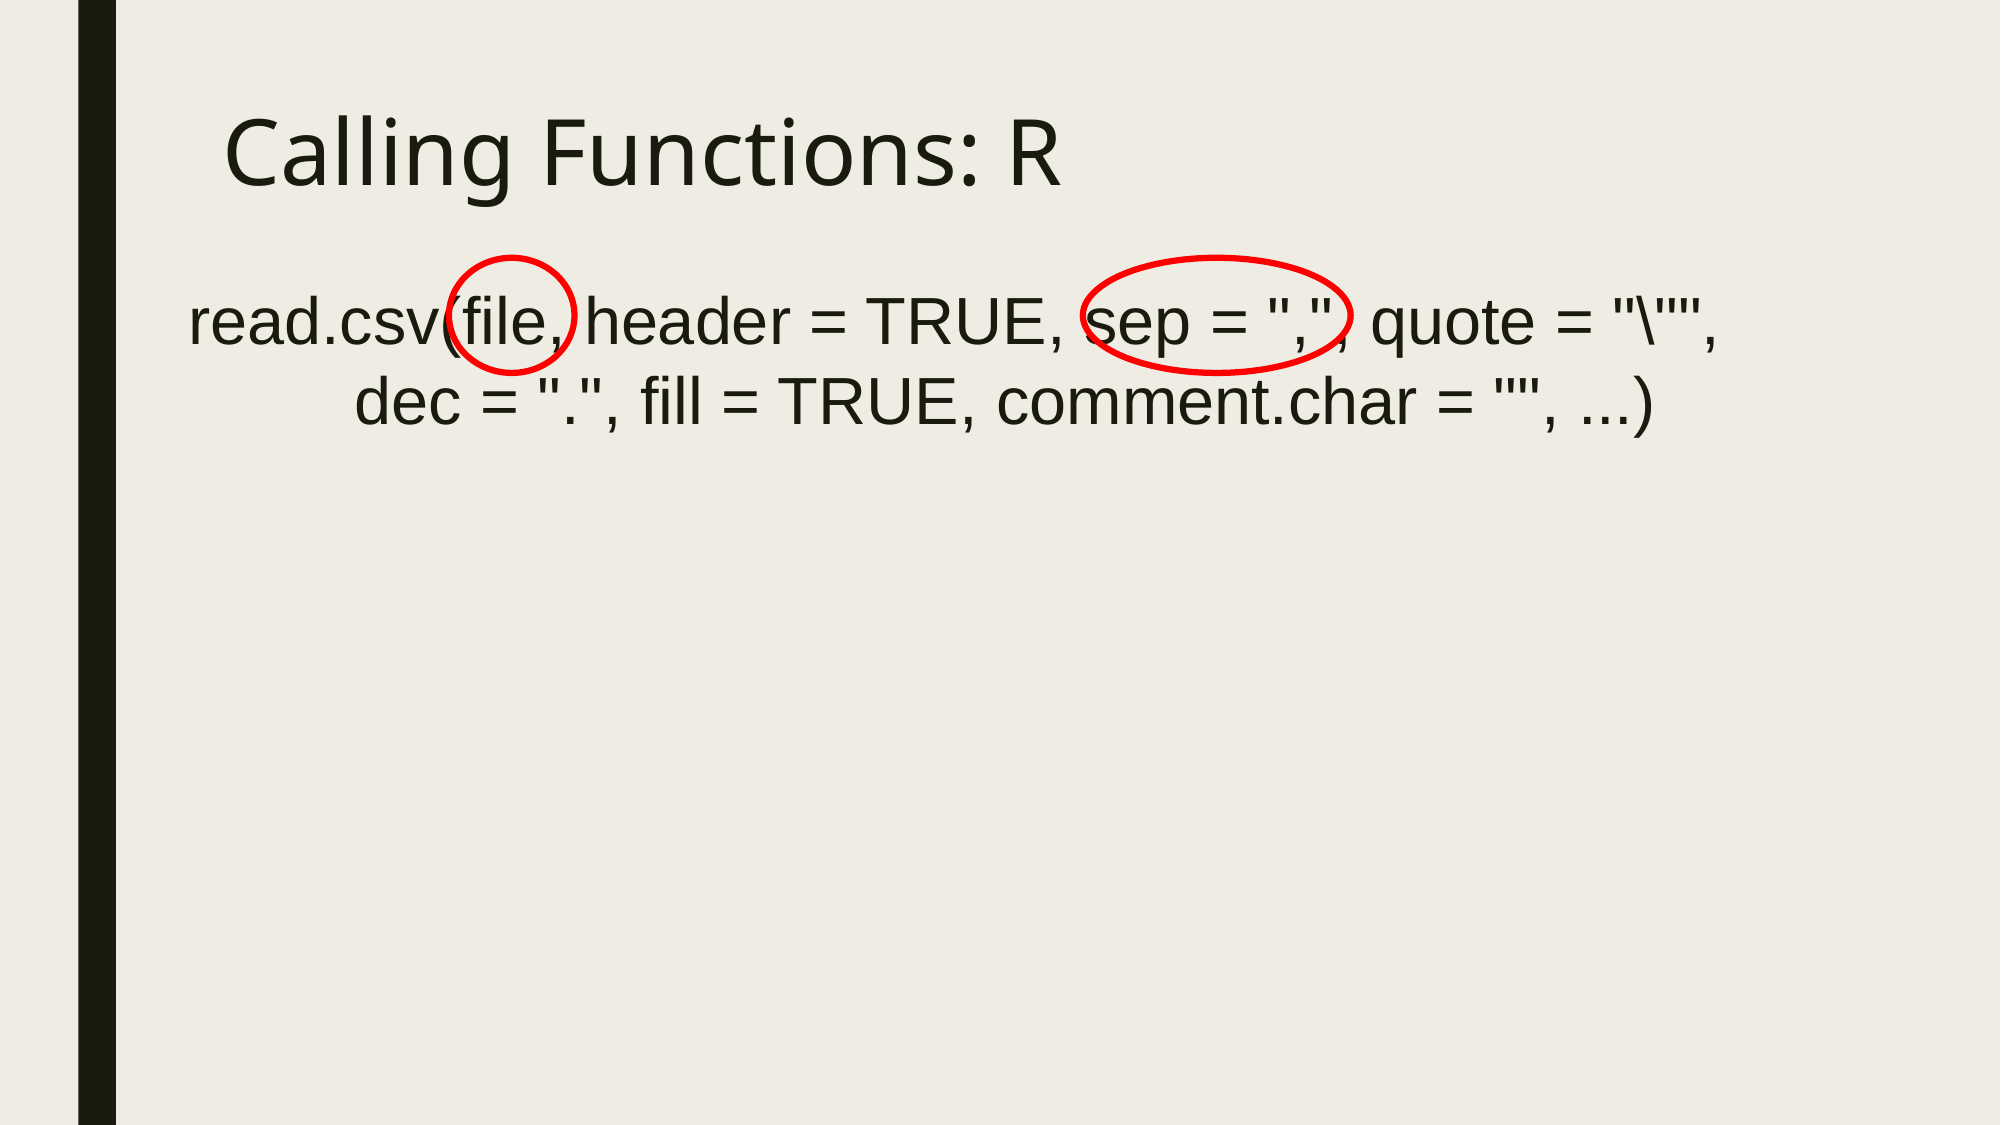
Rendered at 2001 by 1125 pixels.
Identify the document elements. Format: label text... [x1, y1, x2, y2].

text_box [446, 254, 578, 376]
subtitle read.csv(file, header = TRUE, sep = ",", quote = "\"", dec = ".", fill = TRUE, comment.char = "", ...) [168, 257, 1998, 1079]
text_box [1079, 254, 1354, 376]
title Calling Functions: R [202, 87, 2000, 224]
